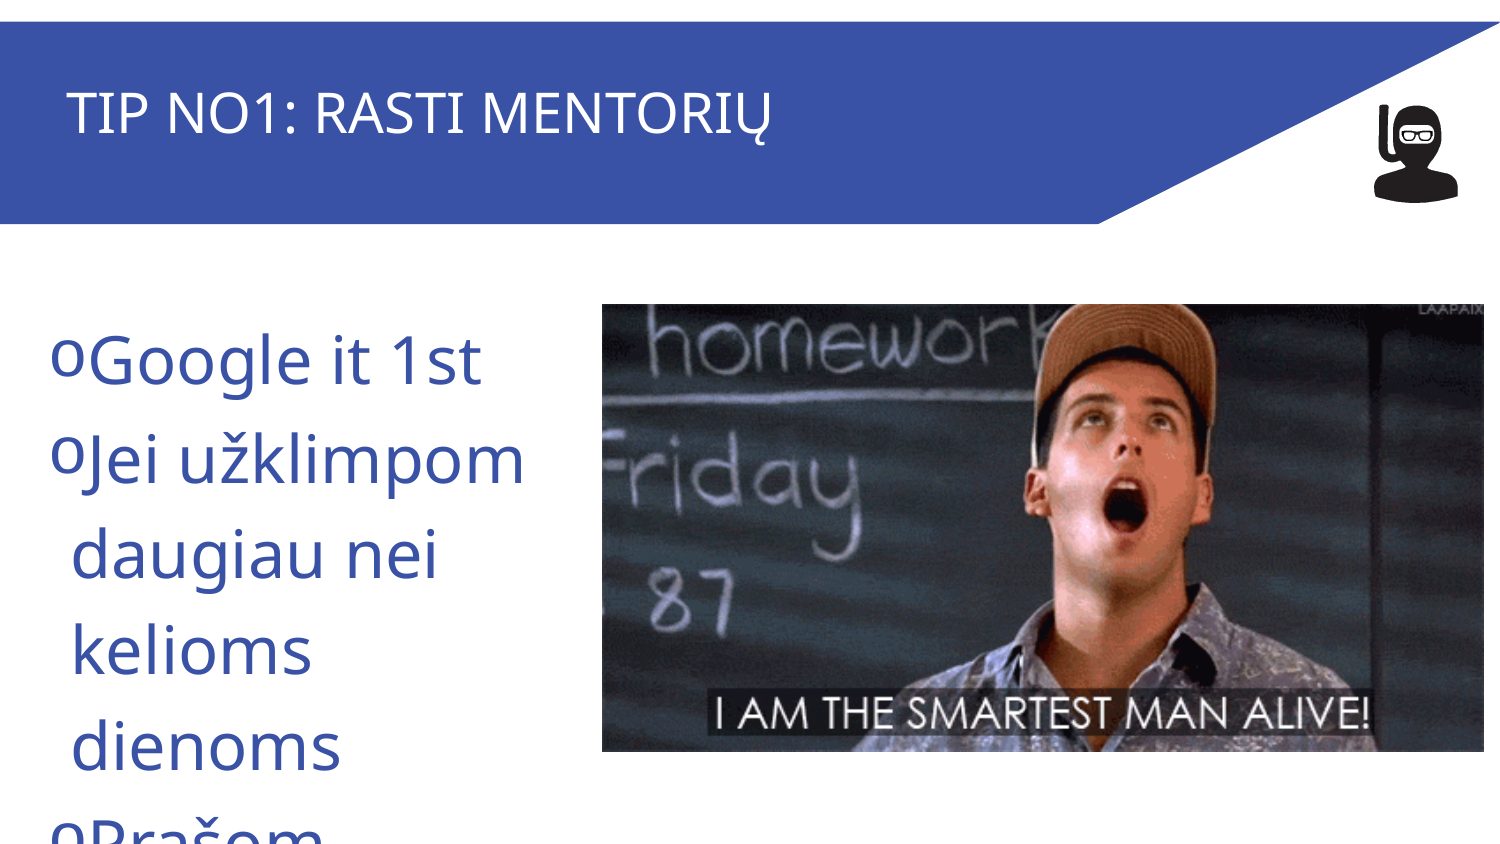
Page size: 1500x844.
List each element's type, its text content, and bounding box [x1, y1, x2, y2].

picture [602, 304, 1484, 752]
text_box Google it 1st Jei užklimpom daugiau nei kelioms dienoms Prašom pagalbos [40, 294, 598, 762]
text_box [1096, 23, 1500, 227]
title TIP NO1: RASTI MENTORIŲ [51, 72, 1091, 167]
